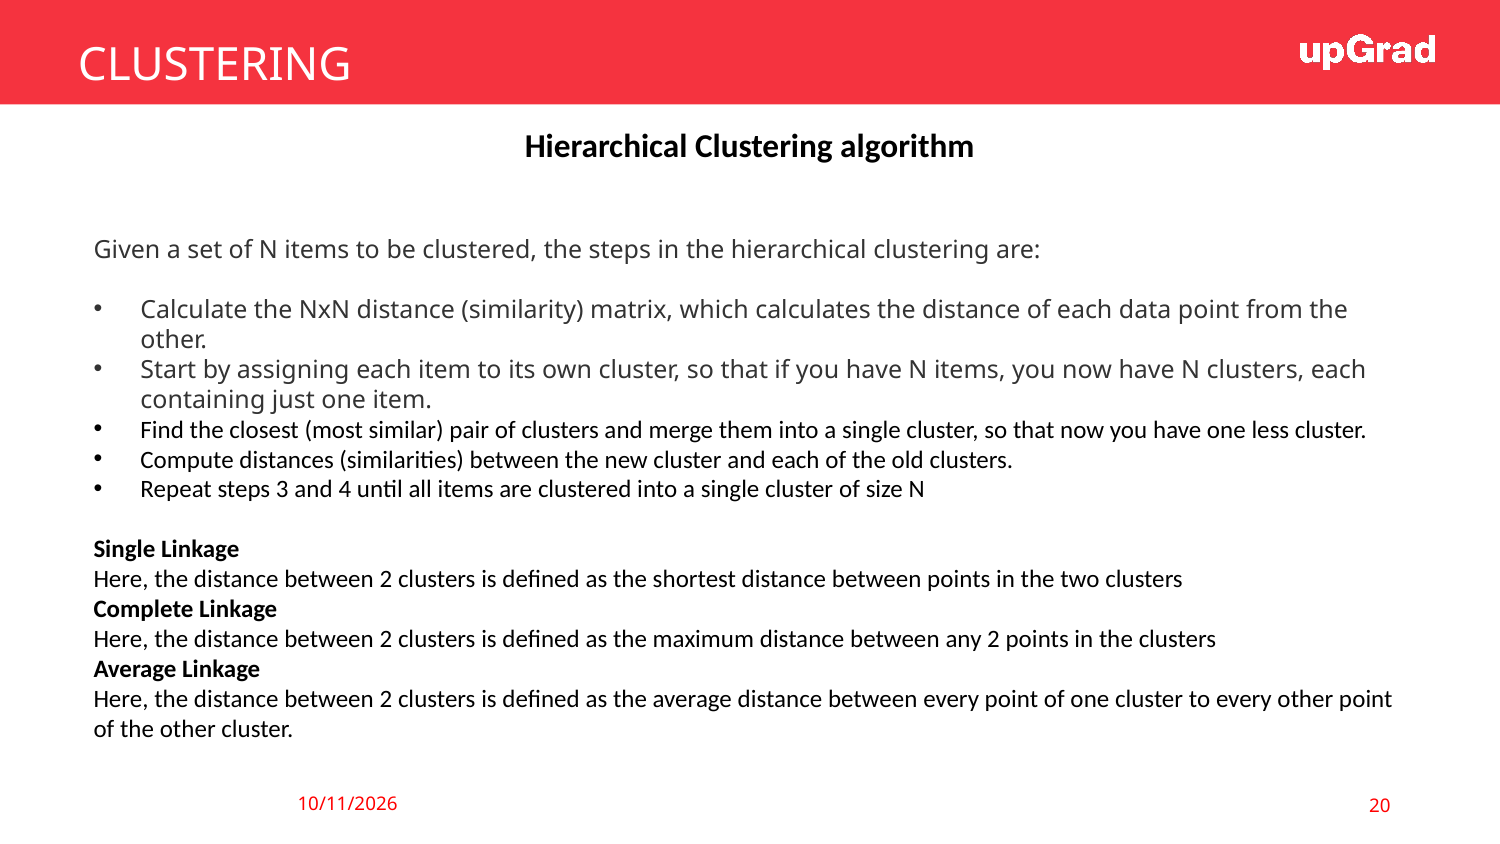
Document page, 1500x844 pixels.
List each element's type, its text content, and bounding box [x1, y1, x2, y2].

slide_number 20 [1068, 782, 1406, 828]
text_box Hierarchical Clustering algorithm Given a set of N items to be clustered, the steps in the hierarchical clustering are: Calculate the NxN distance (similarity) matrix, which calculates the distance of each data point from the other. Start by assigning each item to its own cluster, so that if you have N items, you now have N clusters, each containing just one item. Find the closest (most similar) pair of clusters and merge them into a single cluster, so that now you have one less cluster. Compute distances (similarities) between the new cluster and each of the old clusters. Repeat steps 3 and 4 until all items are clustered into a single cluster of size N Single Linkage Here, the distance between 2 clusters is defined as the shortest distance between points in the two clusters Complete Linkage Here, the distance between 2 clusters is defined as the maximum distance between any 2 points in the clusters Average Linkage Here, the distance between 2 clusters is defined as the average distance between every point of one cluster to every other point of the other cluster. [78, 116, 1422, 750]
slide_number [282, 782, 620, 828]
text_box CLUSTERING [63, 37, 487, 97]
picture [1300, 34, 1435, 70]
